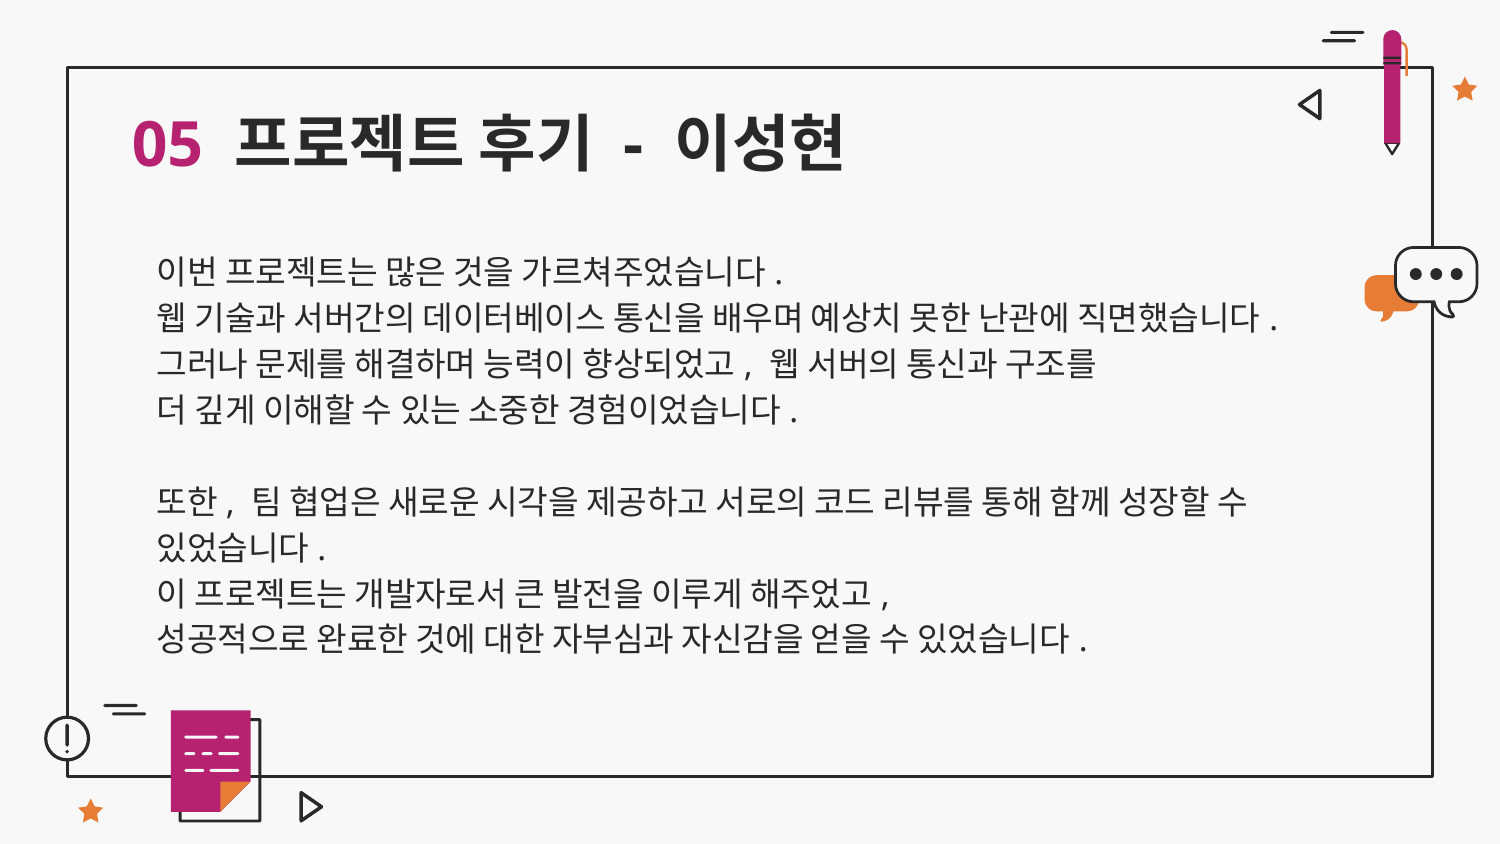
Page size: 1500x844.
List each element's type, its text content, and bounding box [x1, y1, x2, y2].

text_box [1364, 245, 1479, 322]
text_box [1297, 30, 1409, 156]
subtitle 이번 프로젝트는 많은 것을 가르쳐주었습니다. 웹 기술과 서버간의 데이터베이스 통신을 배우며 예상치 못한 난관에 직면했습니다. 그러나 문제를 해결하며 능력이 향상되었고, 웹 서버의 통신과 구조를 더 깊게 이해할 수 있는 소중한 경험이었습니다. 또한, 팀 협업은 새로운 시각을 제공하고 서로의 코드 리뷰를 통해 함께 성장할 수 있었습니다. 이 프로젝트는 개발자로서 큰 발전을 이루게 해주었고, 성공적으로 완료한 것에 대한 자부심과 자신감을 얻을 수 있었습니다. [141, 230, 1386, 611]
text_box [103, 703, 262, 823]
title 05 프로젝트 후기 - 이성현 [116, 88, 1383, 187]
